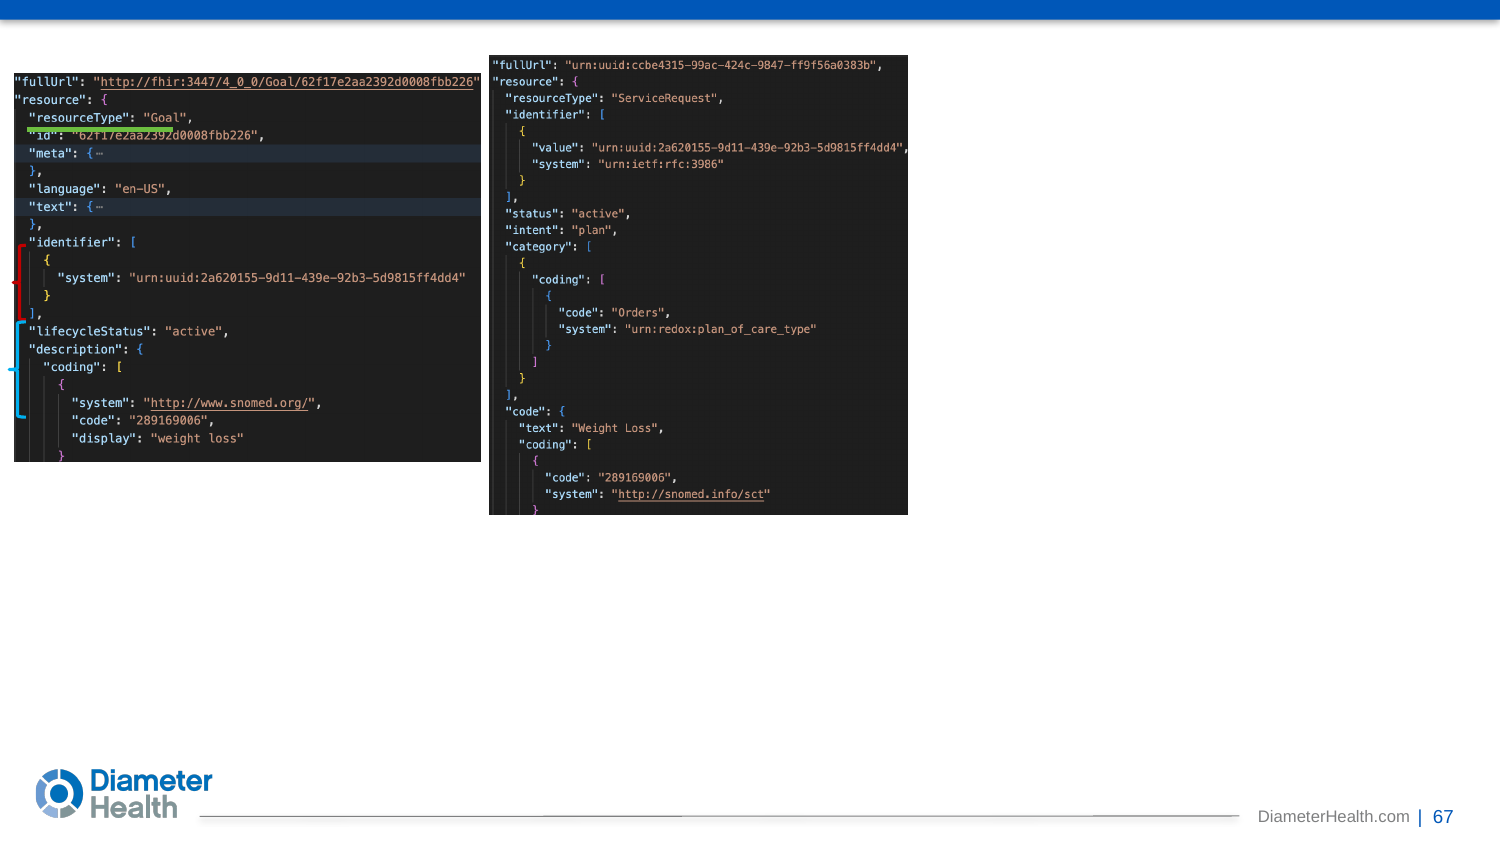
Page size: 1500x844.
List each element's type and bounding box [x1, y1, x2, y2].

picture [14, 72, 481, 463]
picture [489, 55, 908, 515]
